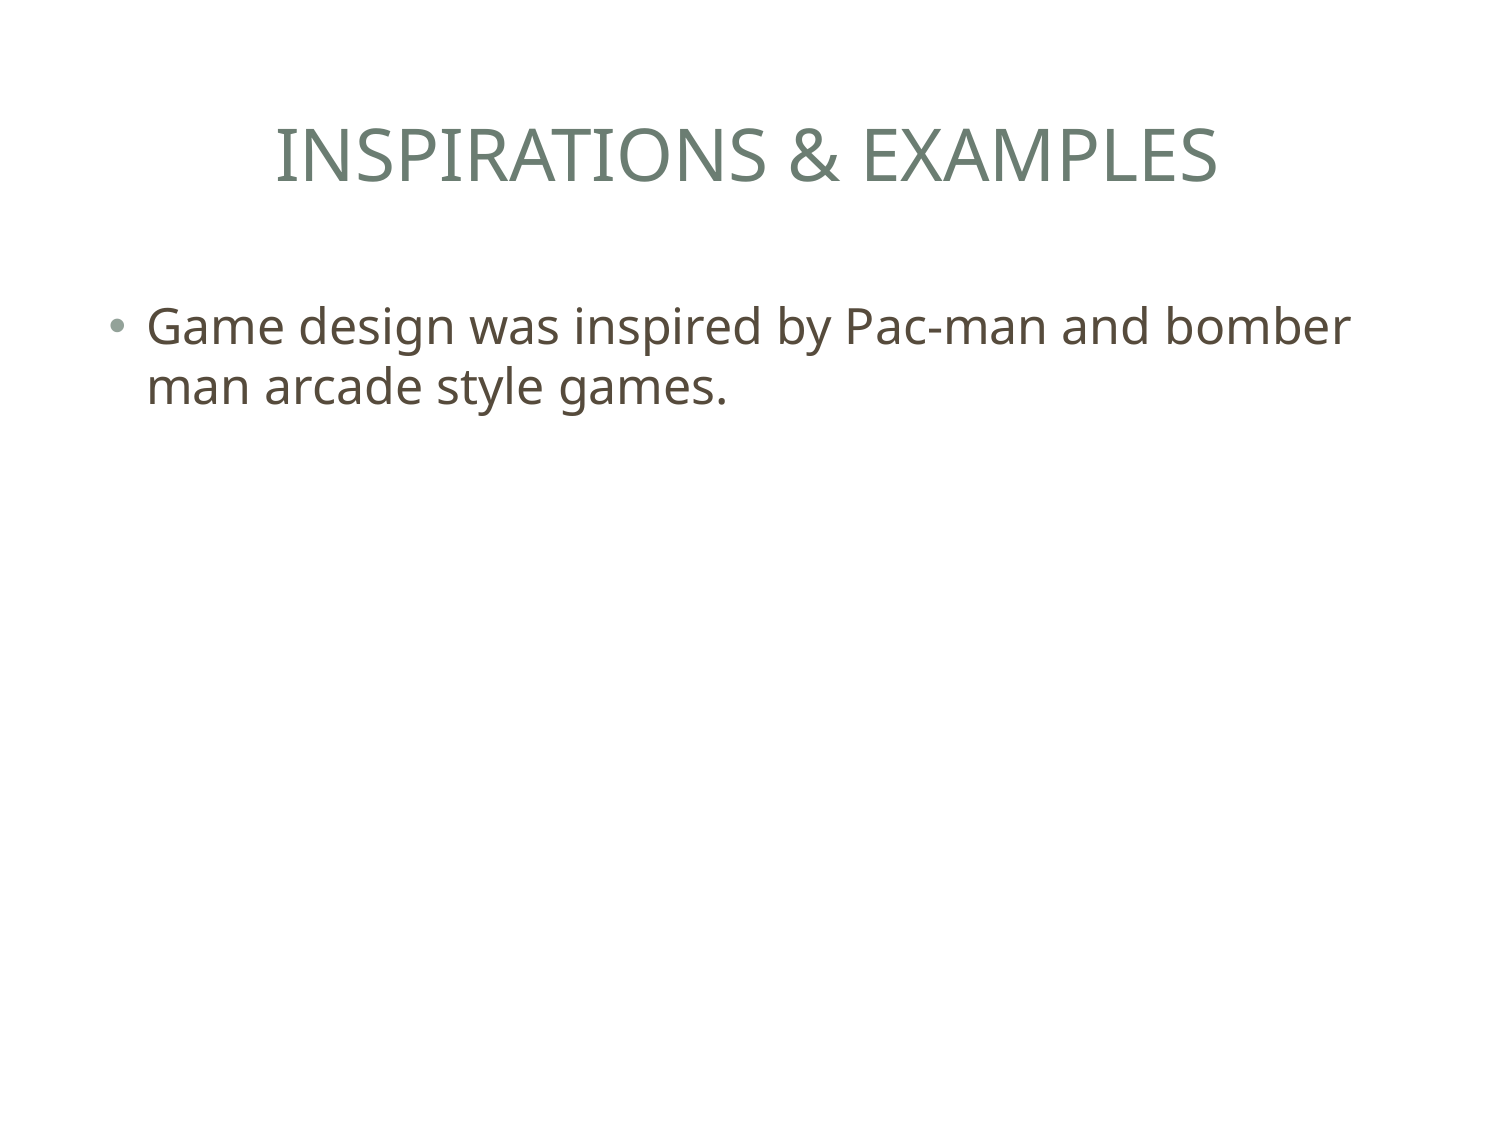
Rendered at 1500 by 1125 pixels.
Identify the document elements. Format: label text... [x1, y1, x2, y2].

text_box Game design was inspired by Pac-man and bomber man arcade style games. [74, 287, 1425, 1005]
text_box Inspirations & examples [69, 66, 1425, 238]
